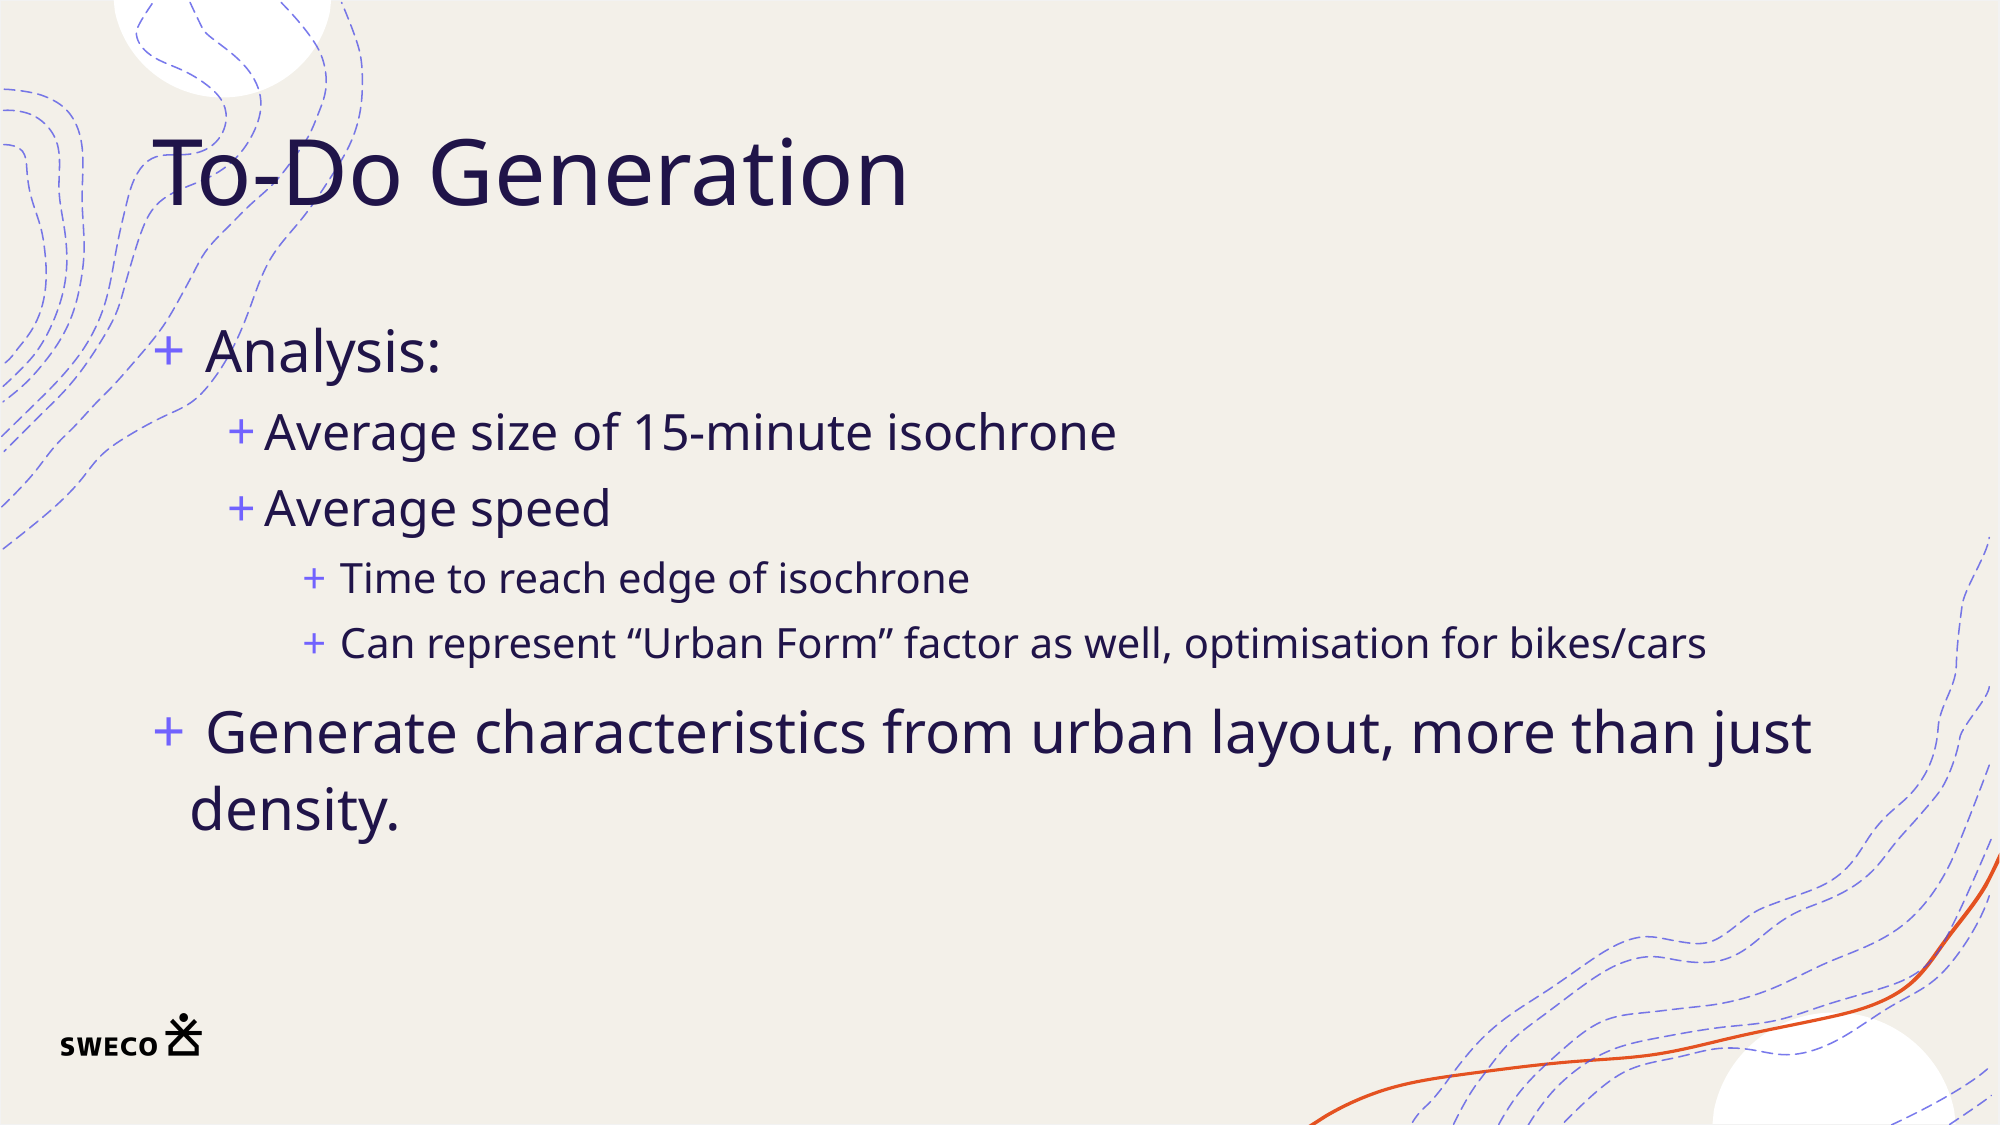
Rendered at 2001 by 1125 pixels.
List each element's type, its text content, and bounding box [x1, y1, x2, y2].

picture [56, 959, 209, 1112]
list Analysis: Average size of 15-minute isochrone Average speed Time to reach edge of isochrone Can represent “Urban Form” factor as well, optimisation for bikes/cars Generate characteristics from urban layout, more than just density. [137, 299, 1863, 1014]
title To-Do Generation [137, 59, 1863, 278]
